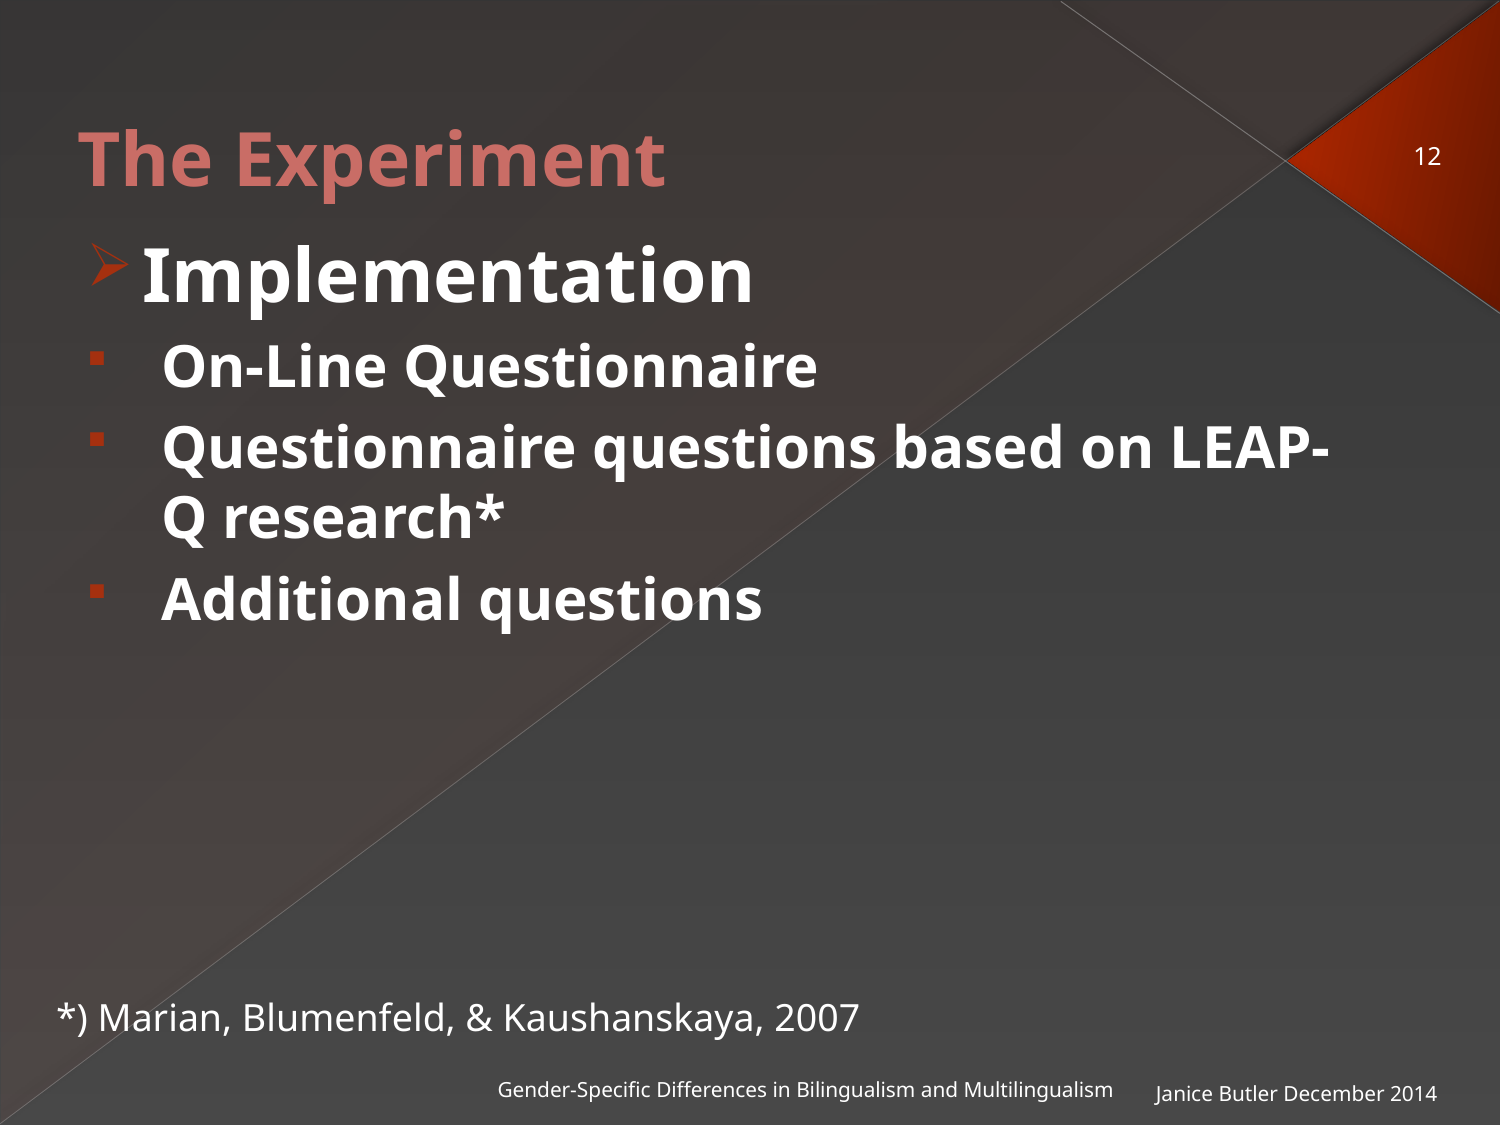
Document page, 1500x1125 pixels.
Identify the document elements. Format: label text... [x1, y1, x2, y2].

title The Experiment [62, 44, 1250, 219]
list Implementation On-Line Questionnaire Questionnaire questions based on LEAP-Q research* Additional questions [62, 219, 1387, 1047]
footer Gender-Specific Differences in Bilingualism and Multilingualism [429, 1063, 1129, 1113]
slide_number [1141, 1062, 1491, 1113]
text_box *) Marian, Blumenfeld, & Kaushanskaya, 2007 [41, 986, 951, 1046]
slide_number 12 [1386, 132, 1469, 183]
